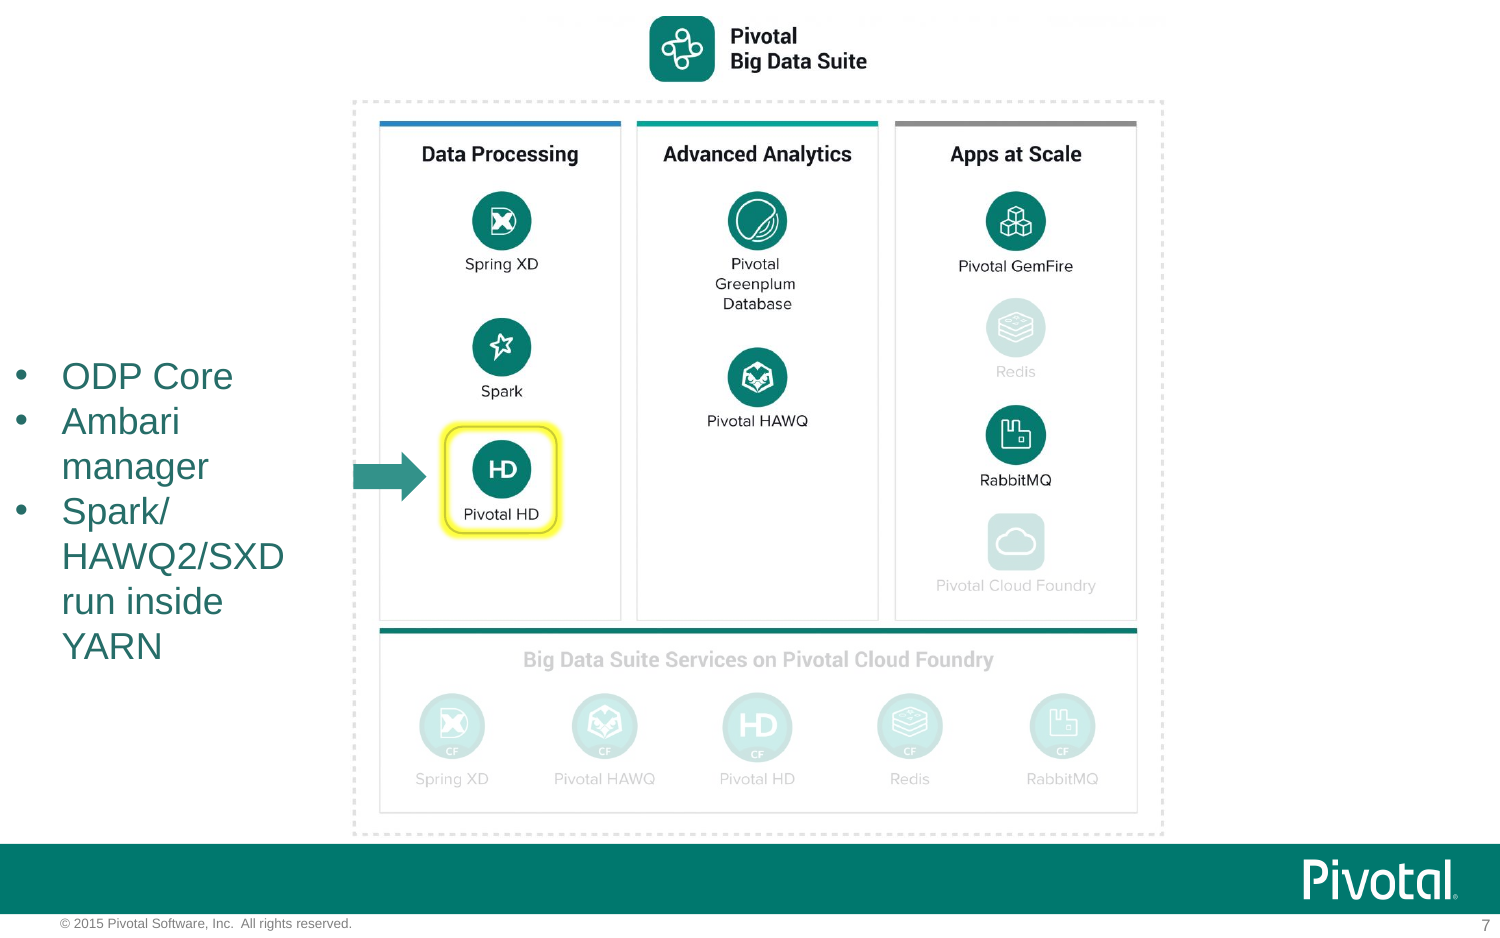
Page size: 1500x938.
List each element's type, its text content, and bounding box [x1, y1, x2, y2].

text_box ODP Core Ambari manager Spark/HAWQ2/SXD run inside YARN [0, 344, 340, 720]
picture [1290, 853, 1463, 906]
picture [349, 16, 1166, 838]
